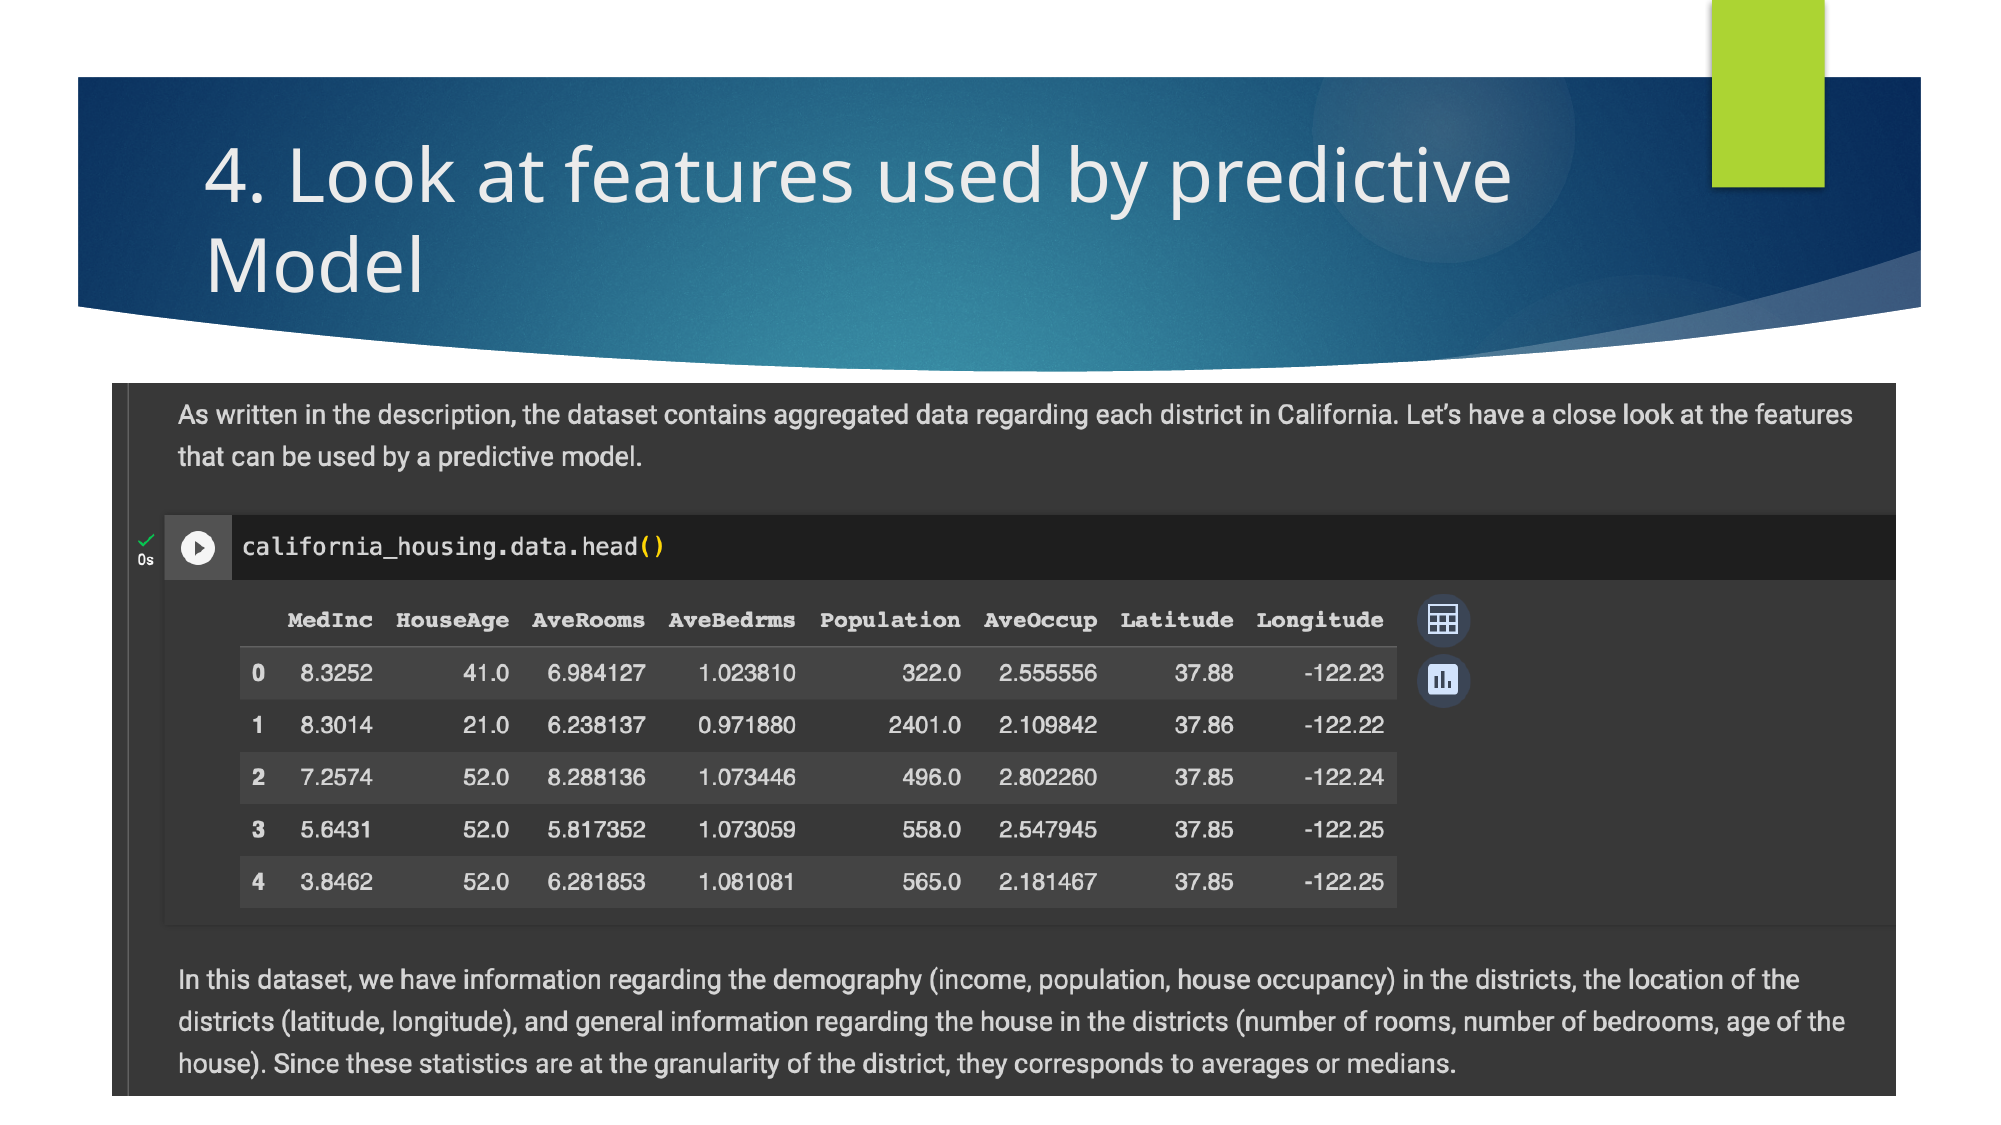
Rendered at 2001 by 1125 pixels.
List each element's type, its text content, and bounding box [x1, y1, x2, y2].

title 4. Look at features used by predictive Model [189, 159, 1627, 276]
picture [112, 383, 1896, 1096]
